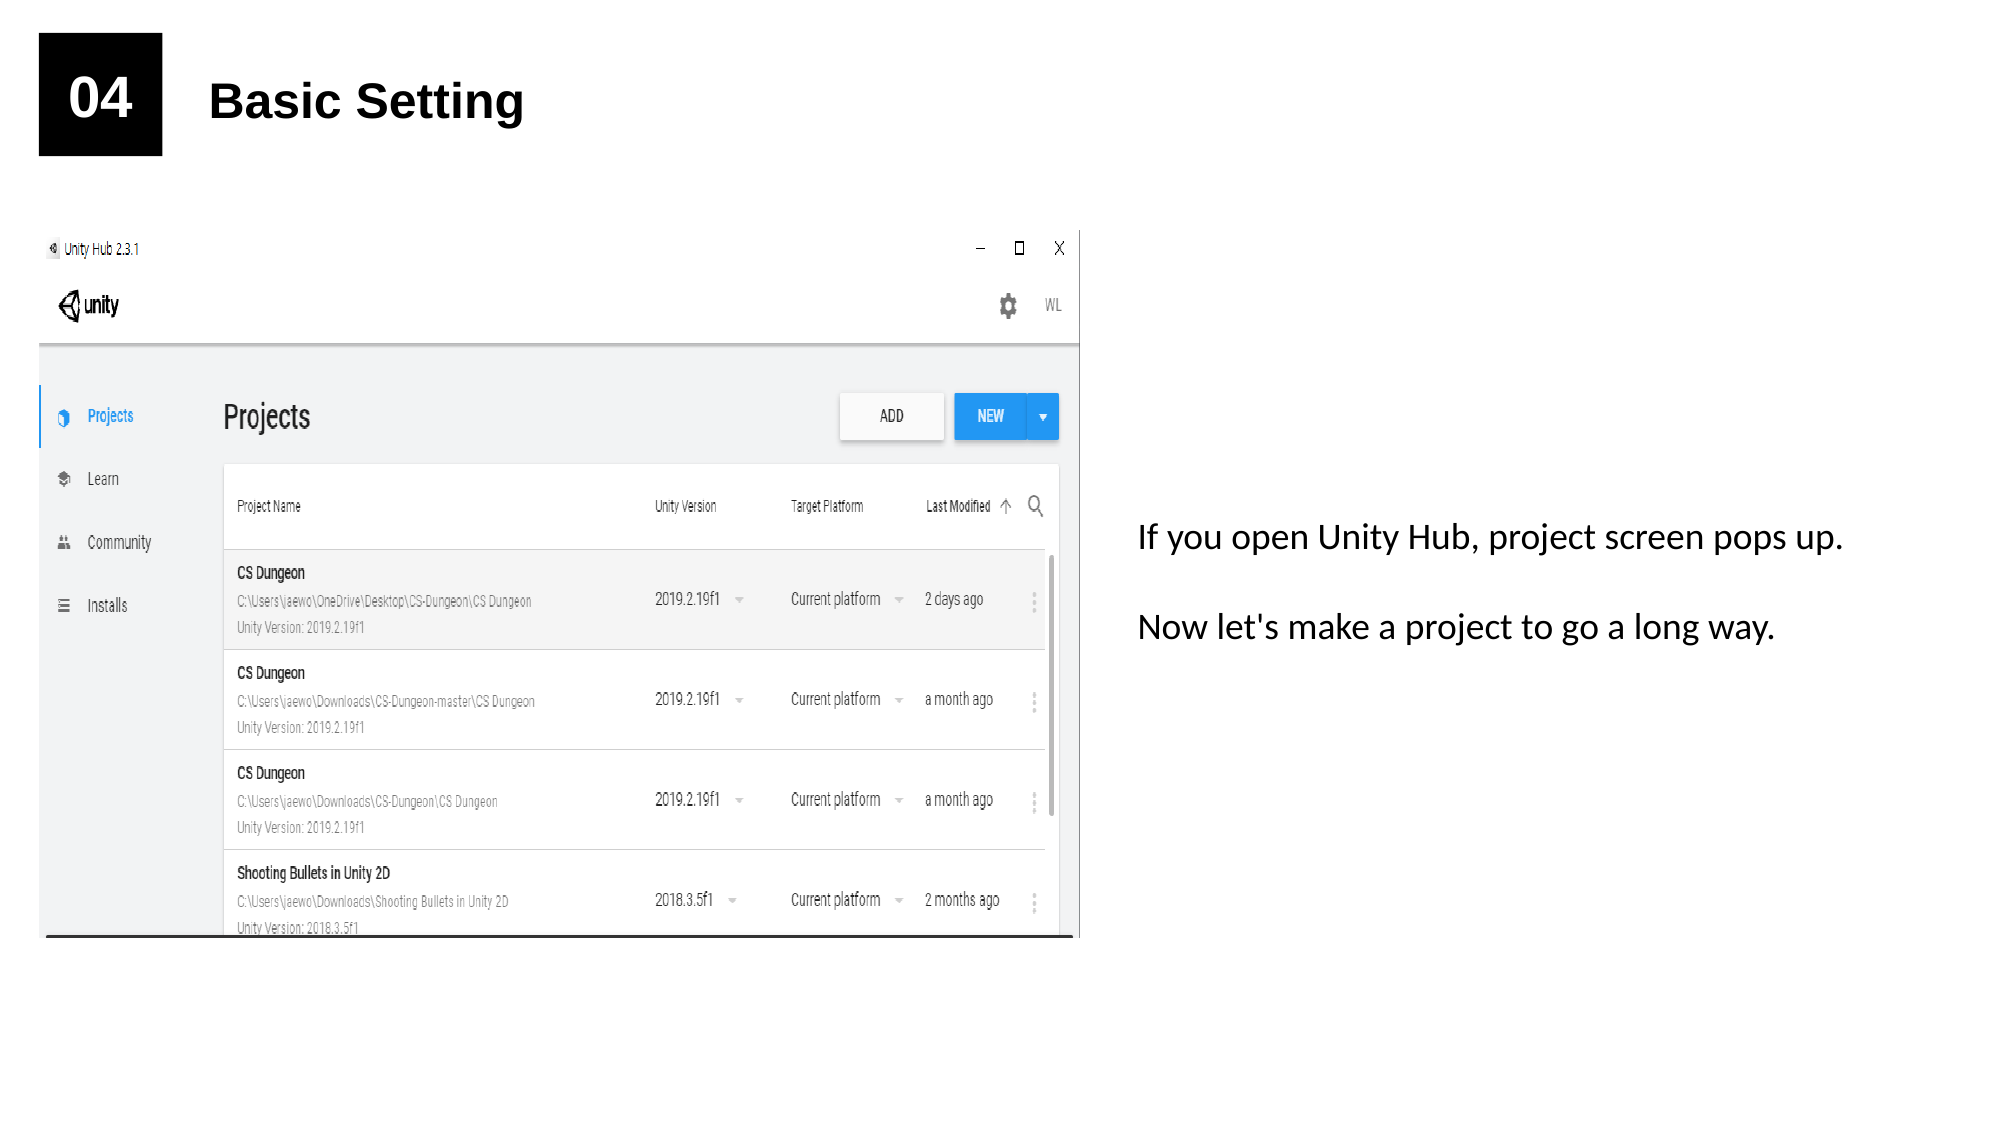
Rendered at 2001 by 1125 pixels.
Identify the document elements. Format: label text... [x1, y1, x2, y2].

text_box If you open Unity Hub, project screen pops up. Now let's make a project to go a long way. [1122, 505, 1871, 700]
picture [39, 230, 1080, 938]
text_box 04 [48, 51, 154, 137]
text_box Basic Setting [193, 61, 972, 137]
text_box [38, 32, 163, 157]
